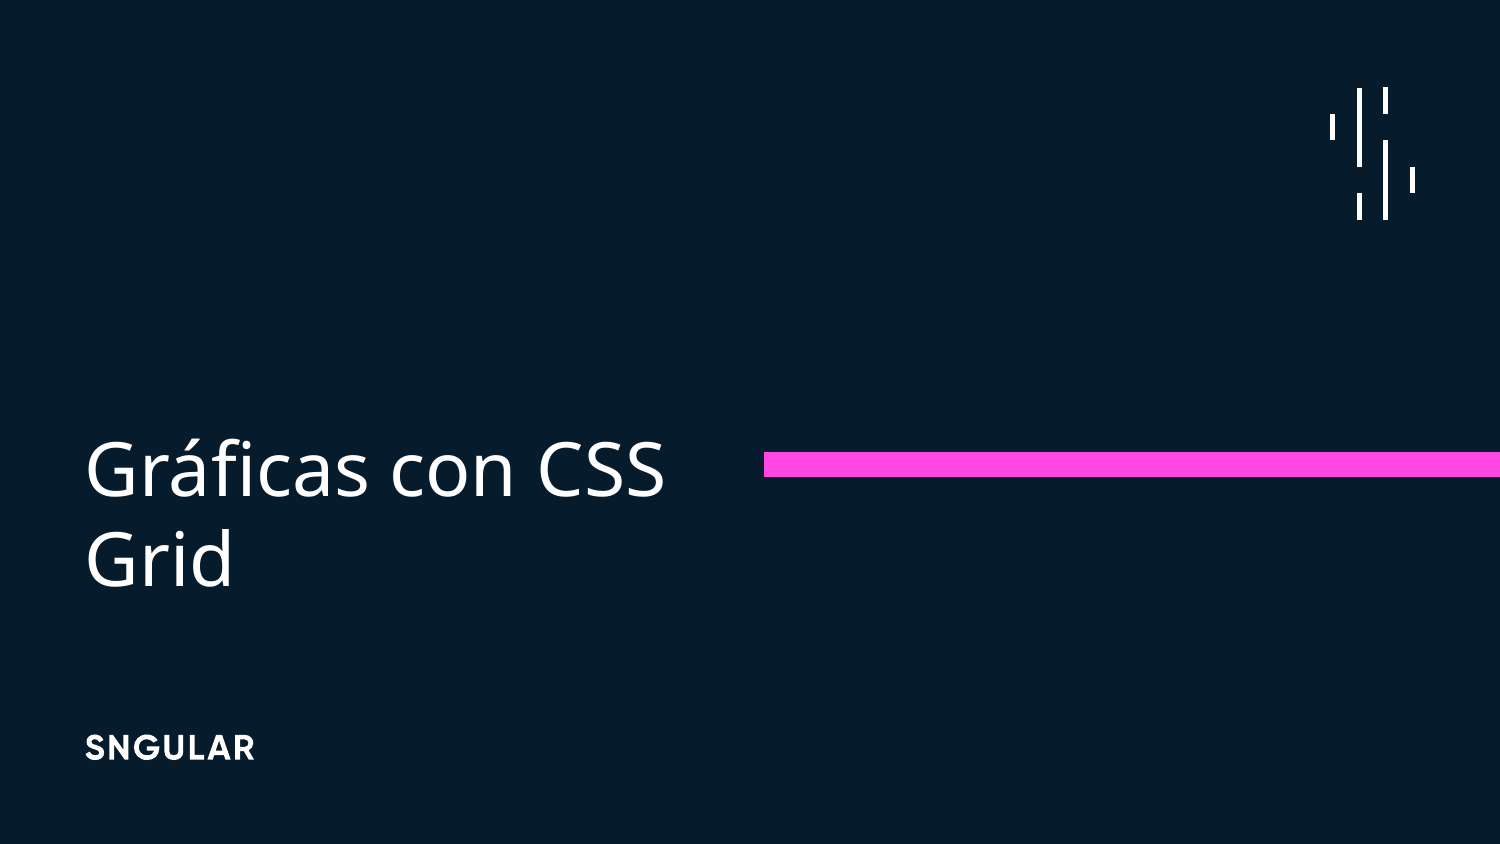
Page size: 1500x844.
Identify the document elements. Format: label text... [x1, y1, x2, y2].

title Gráficas con CSS Grid [85, 421, 736, 703]
